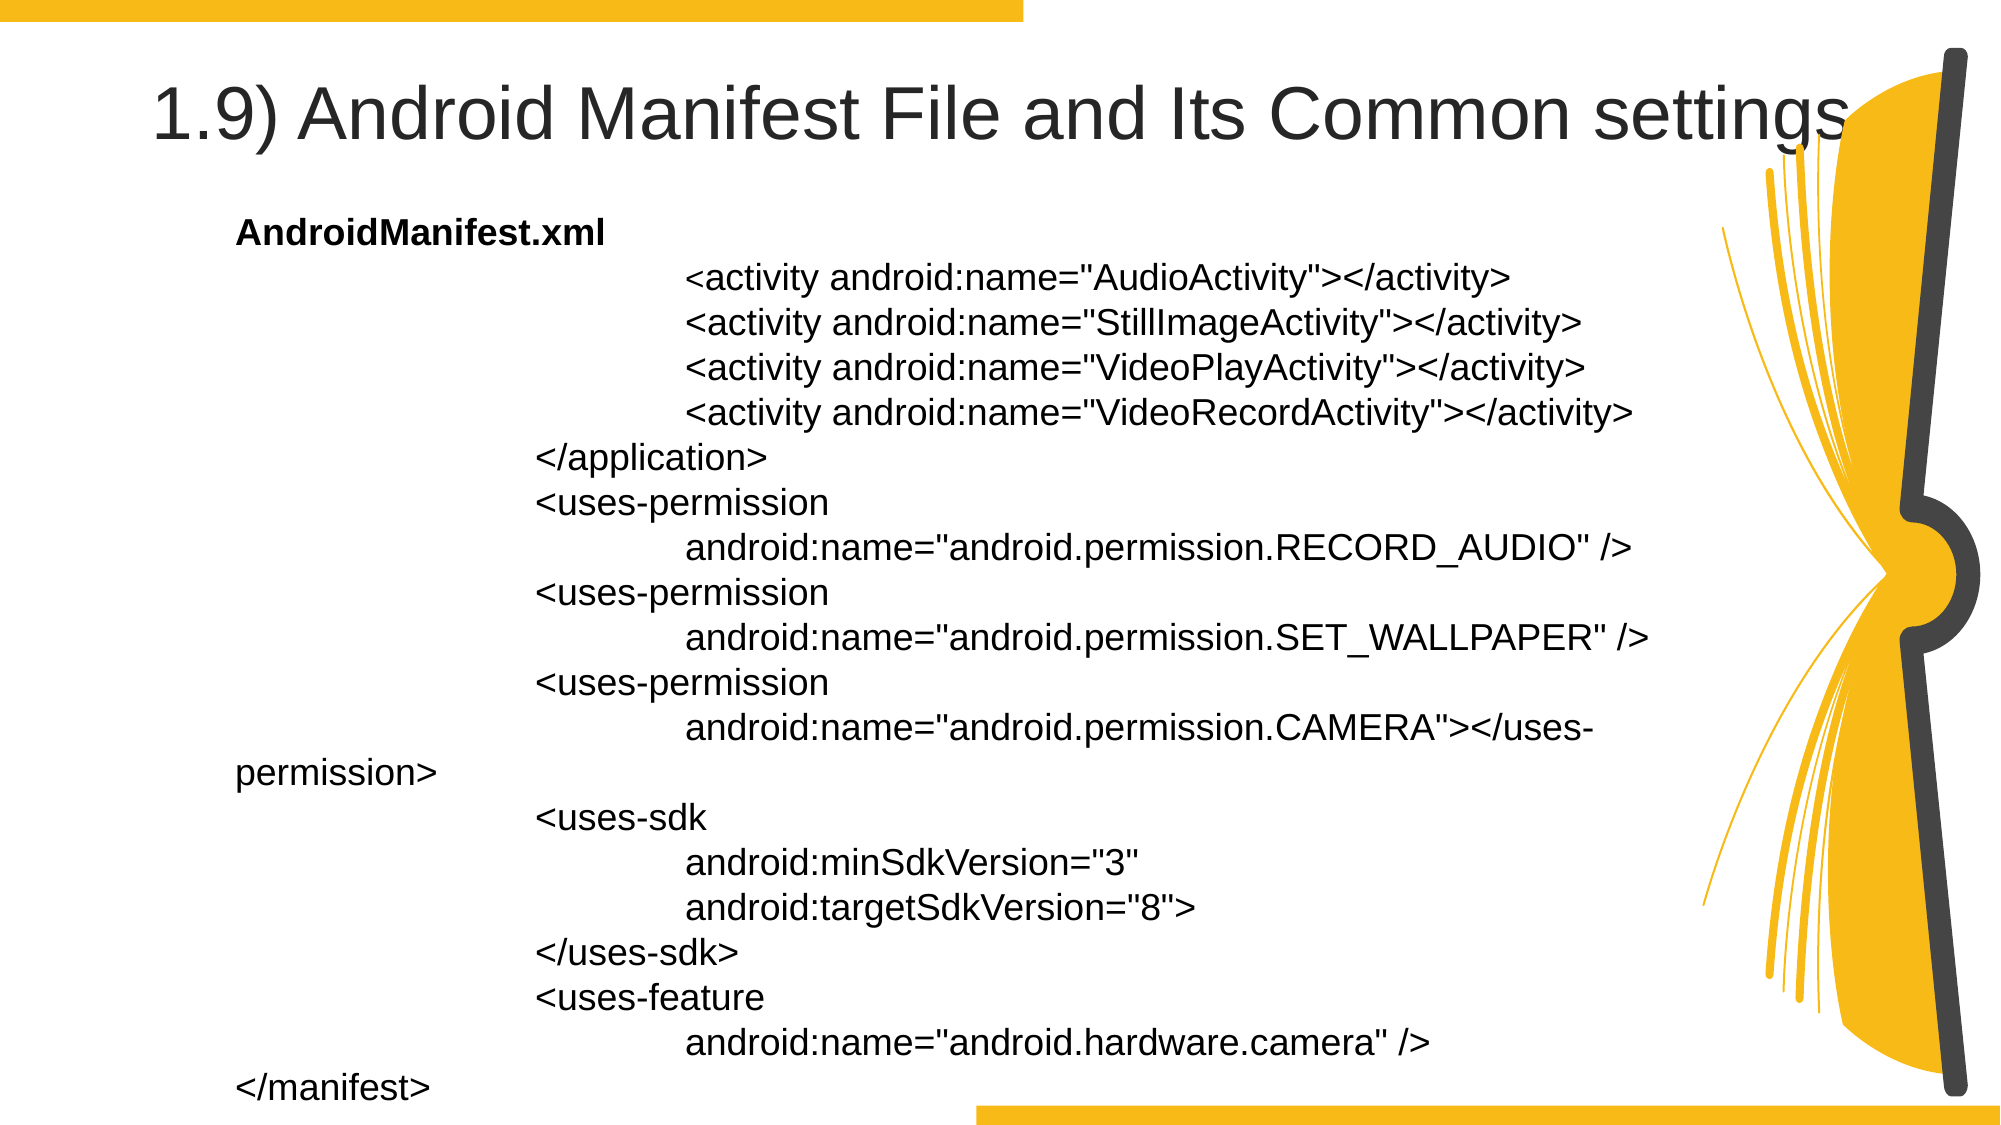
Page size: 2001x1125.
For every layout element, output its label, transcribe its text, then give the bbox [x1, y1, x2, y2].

text_box [975, 1104, 2000, 1125]
text_box AndroidManifest.xml <activity android:name="AudioActivity"></activity> <activity android:name="StillImageActivity"></activity> <activity android:name="VideoPlayActivity"></activity> <activity android:name="VideoRecordActivity"></activity> </application> <uses-permission android:name="android.permission.RECORD_AUDIO" /> <uses-permission android:name="android.permission.SET_WALLPAPER" /> <uses-permission android:name="android.permission.CAMERA"></uses-permission> <uses-sdk android:minSdkVersion="3" android:targetSdkVersion="8"> </uses-sdk> <uses-feature android:name="android.hardware.camera" /> </manifest> [220, 201, 1719, 1125]
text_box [1315, 433, 2000, 713]
list 1.9) Android Manifest File and Its Common settings [53, 55, 1943, 175]
text_box [0, 0, 1024, 23]
